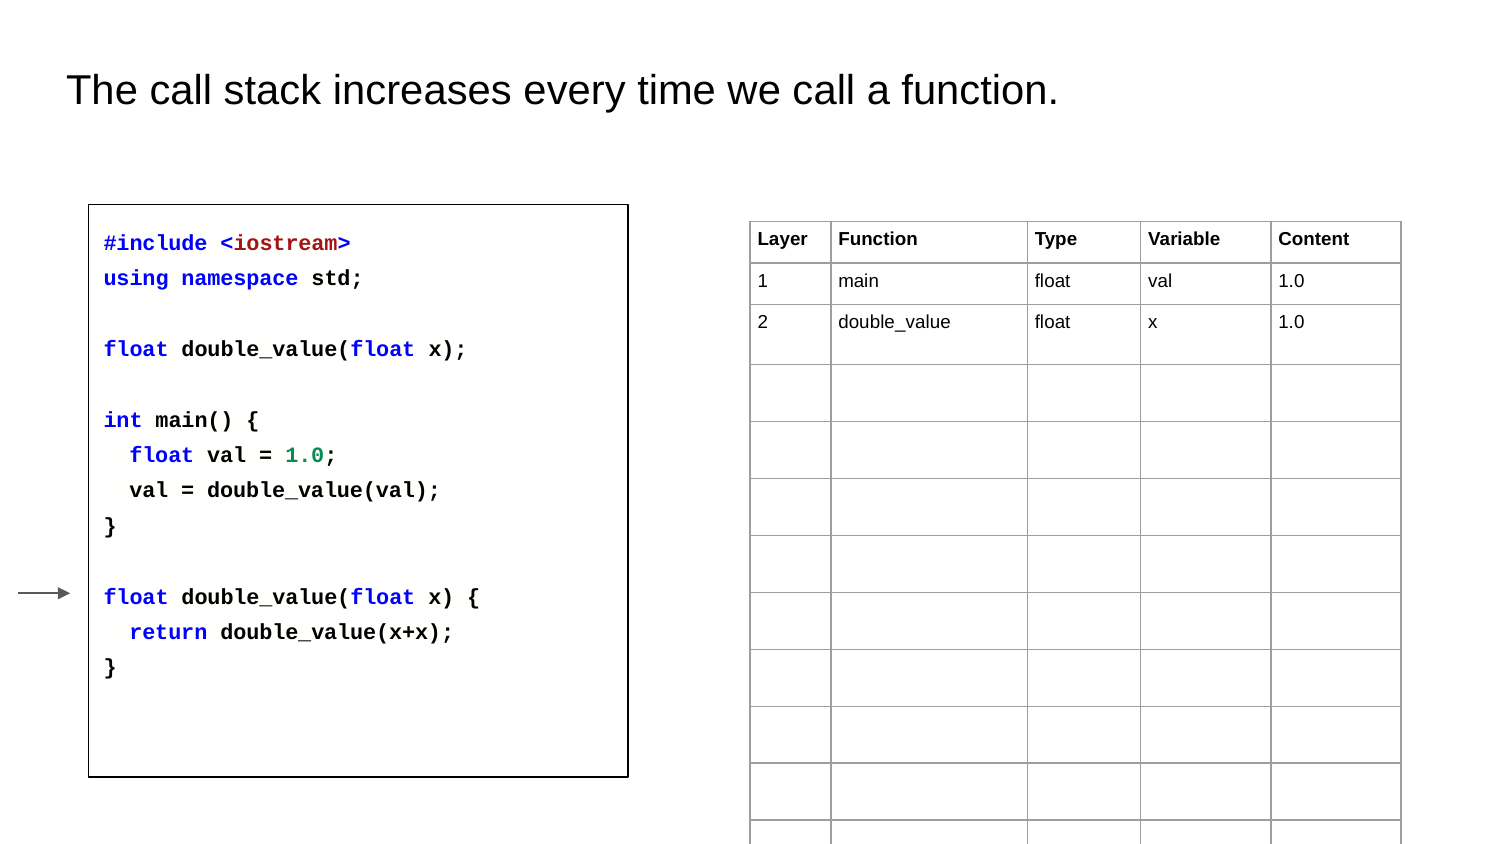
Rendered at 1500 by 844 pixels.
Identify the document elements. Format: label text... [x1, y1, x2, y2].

table_cell val [1141, 264, 1270, 304]
table_cell [832, 479, 1027, 535]
table_cell [1141, 764, 1270, 819]
table_cell [1272, 536, 1400, 592]
table_cell [1272, 821, 1400, 844]
table_cell [751, 479, 830, 535]
table_cell float [1028, 305, 1140, 364]
table_cell [1028, 536, 1140, 592]
table_cell [1028, 365, 1140, 421]
table_cell 1.0 [1272, 264, 1400, 304]
table_cell x [1141, 305, 1270, 364]
table_cell [751, 536, 830, 592]
table_header Function [832, 222, 1027, 262]
table_cell [1141, 536, 1270, 592]
table_cell 1 [751, 264, 830, 304]
table_cell [832, 536, 1027, 592]
table_cell [832, 593, 1027, 649]
table_cell [1141, 707, 1270, 762]
table_cell [1028, 821, 1140, 844]
table_cell [751, 593, 830, 649]
table_cell [1028, 593, 1140, 649]
table_cell [832, 365, 1027, 421]
table_cell 2 [751, 305, 830, 364]
table_cell [1141, 365, 1270, 421]
table_cell [1141, 479, 1270, 535]
table_cell [832, 650, 1027, 706]
table_cell [751, 764, 830, 819]
table_cell [1272, 764, 1400, 819]
table_cell [1028, 479, 1140, 535]
title The call stack increases every time we call a function. [51, 48, 1449, 142]
table_cell [1028, 650, 1140, 706]
table_header Layer [751, 222, 830, 262]
table_cell [1141, 821, 1270, 844]
table_cell [1272, 593, 1400, 649]
text_box #include <iostream> using namespace std; float double_value(float x); int main() { float val = 1.0; val = double_value(val); } float double_value(float x) { return double_value(x+x); } [88, 204, 629, 778]
table_cell [1141, 593, 1270, 649]
table_header Type [1028, 222, 1140, 262]
table_header Variable [1141, 222, 1270, 262]
table_cell double_value [832, 305, 1027, 364]
table_cell [1028, 764, 1140, 819]
table_cell [1028, 422, 1140, 478]
table_cell [832, 821, 1027, 844]
table_cell [1028, 707, 1140, 762]
table_cell [1141, 650, 1270, 706]
table_cell [751, 707, 830, 762]
table_cell [751, 422, 830, 478]
table_cell float [1028, 264, 1140, 304]
table_cell [751, 821, 830, 844]
table_cell [832, 422, 1027, 478]
table_cell [1141, 422, 1270, 478]
table_cell [751, 650, 830, 706]
table_cell [751, 365, 830, 421]
table_cell main [832, 264, 1027, 304]
table_cell [1272, 422, 1400, 478]
table_cell [1272, 707, 1400, 762]
table_cell [832, 764, 1027, 819]
table_cell [1272, 365, 1400, 421]
table_cell [1272, 479, 1400, 535]
table_header Content [1272, 222, 1400, 262]
table_cell [832, 707, 1027, 762]
table_cell 1.0 [1272, 305, 1400, 364]
table_cell [1272, 650, 1400, 706]
